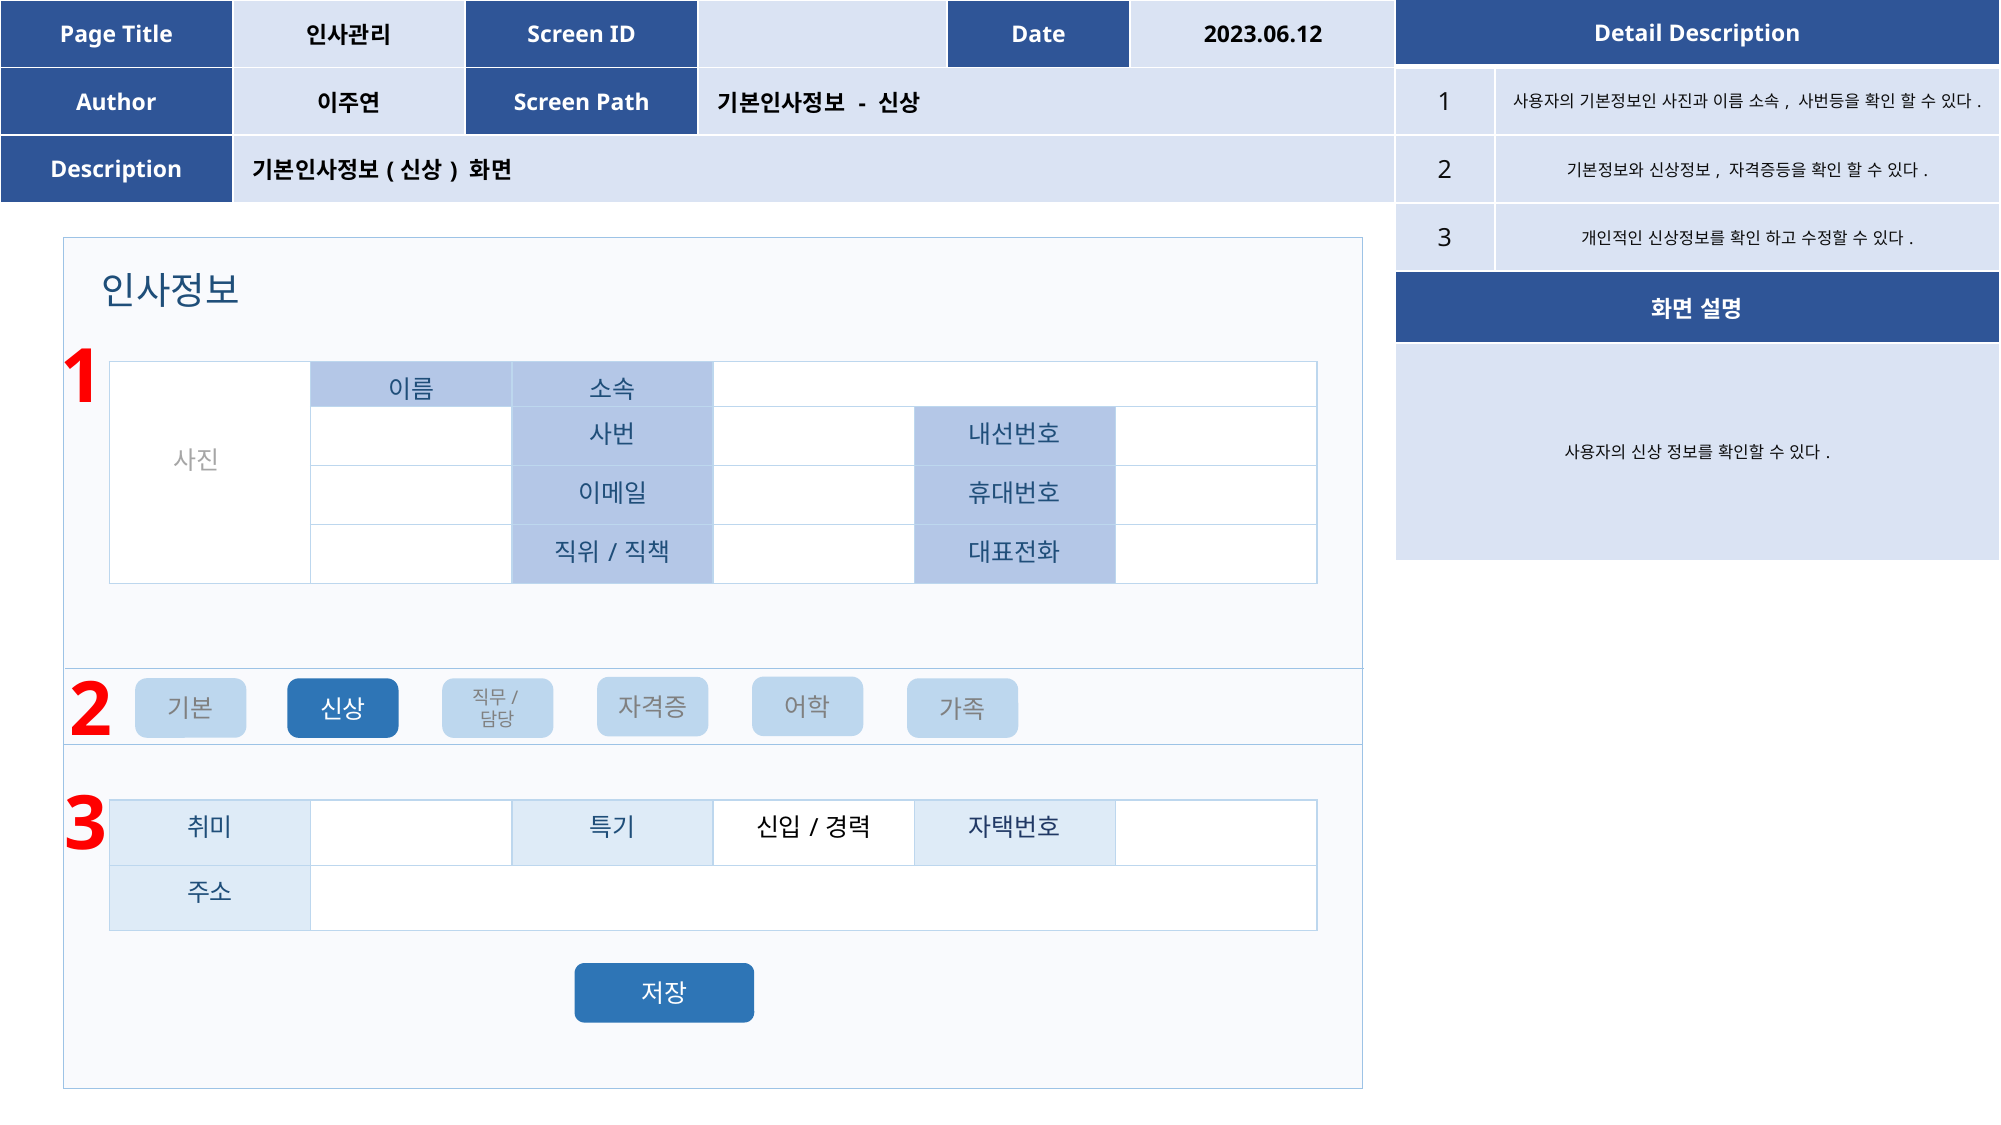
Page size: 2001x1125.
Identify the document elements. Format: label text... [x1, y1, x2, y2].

table_cell 휴대번호 [915, 466, 1115, 524]
table_header [110, 362, 310, 583]
table_header [699, 1, 946, 67]
table_header 인사관리 [234, 1, 464, 67]
table_header 2023.06.12 [1131, 1, 1394, 67]
table_header Date [948, 1, 1129, 67]
table_cell 기본정보와 신상정보, 자격증등을 확인 할 수 있다. [1496, 136, 1999, 202]
text_box 사진 [158, 436, 286, 482]
table_header 취미 [146, 801, 310, 865]
table_cell [311, 866, 1316, 930]
table_header [1116, 801, 1316, 865]
table_cell [311, 525, 511, 583]
table_cell 개인적인 신상정보를 확인 하고 수정할 수 있다. [1496, 204, 1999, 270]
table_cell [1116, 466, 1316, 524]
table_cell Screen Path [466, 68, 697, 134]
table_cell 화면 설명 [1396, 272, 1999, 342]
table_header [714, 362, 1316, 406]
table_cell 기본인사정보(신상) 화면 [234, 136, 1394, 202]
table_cell [714, 525, 914, 583]
table_cell [1116, 407, 1316, 465]
table_cell 1 [1396, 69, 1494, 134]
table_header 소속 [513, 362, 712, 406]
text_box 1 [45, 320, 141, 426]
table_cell 사용자의 기본정보인 사진과 이름 소속, 사번등을 확인 할 수 있다. [1496, 69, 1999, 134]
text_box 인사정보 [87, 259, 456, 319]
table_header Screen ID [466, 1, 697, 67]
table_cell 2 [1396, 136, 1494, 202]
table_header Detail Description [1396, 0, 1999, 64]
table_cell Description [1, 136, 232, 202]
text_box 3 [49, 767, 146, 873]
table_header Page Title [1, 1, 232, 67]
table_cell 내선번호 [915, 407, 1115, 465]
table_cell Author [1, 68, 232, 134]
table_cell 주소 [110, 866, 310, 930]
table_cell 사용자의 신상 정보를 확인할 수 있다. [1396, 344, 1999, 560]
table_cell 이메일 [513, 466, 712, 524]
text_box [63, 237, 1364, 668]
table_header 신입/경력 [714, 801, 914, 865]
table_header 자택번호 [915, 801, 1115, 865]
text_box 저장 [573, 961, 756, 1024]
table_cell [311, 466, 511, 524]
text_box [63, 745, 1364, 1090]
table_cell 3 [1396, 204, 1494, 270]
table_cell 사번 [513, 407, 712, 465]
table_cell [1116, 525, 1316, 583]
table_cell 직위/직책 [513, 525, 712, 583]
table_cell 이주연 [234, 68, 464, 134]
table_header 이름 [311, 362, 511, 406]
table_cell [714, 466, 914, 524]
table_cell [311, 407, 511, 465]
table_cell [714, 407, 914, 465]
table_cell 대표전화 [915, 525, 1115, 583]
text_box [63, 668, 1365, 745]
table_cell 기본인사정보 - 신상 [699, 68, 1394, 134]
table_header [311, 801, 511, 865]
text_box 2 [55, 653, 151, 758]
table_header 특기 [513, 801, 712, 865]
